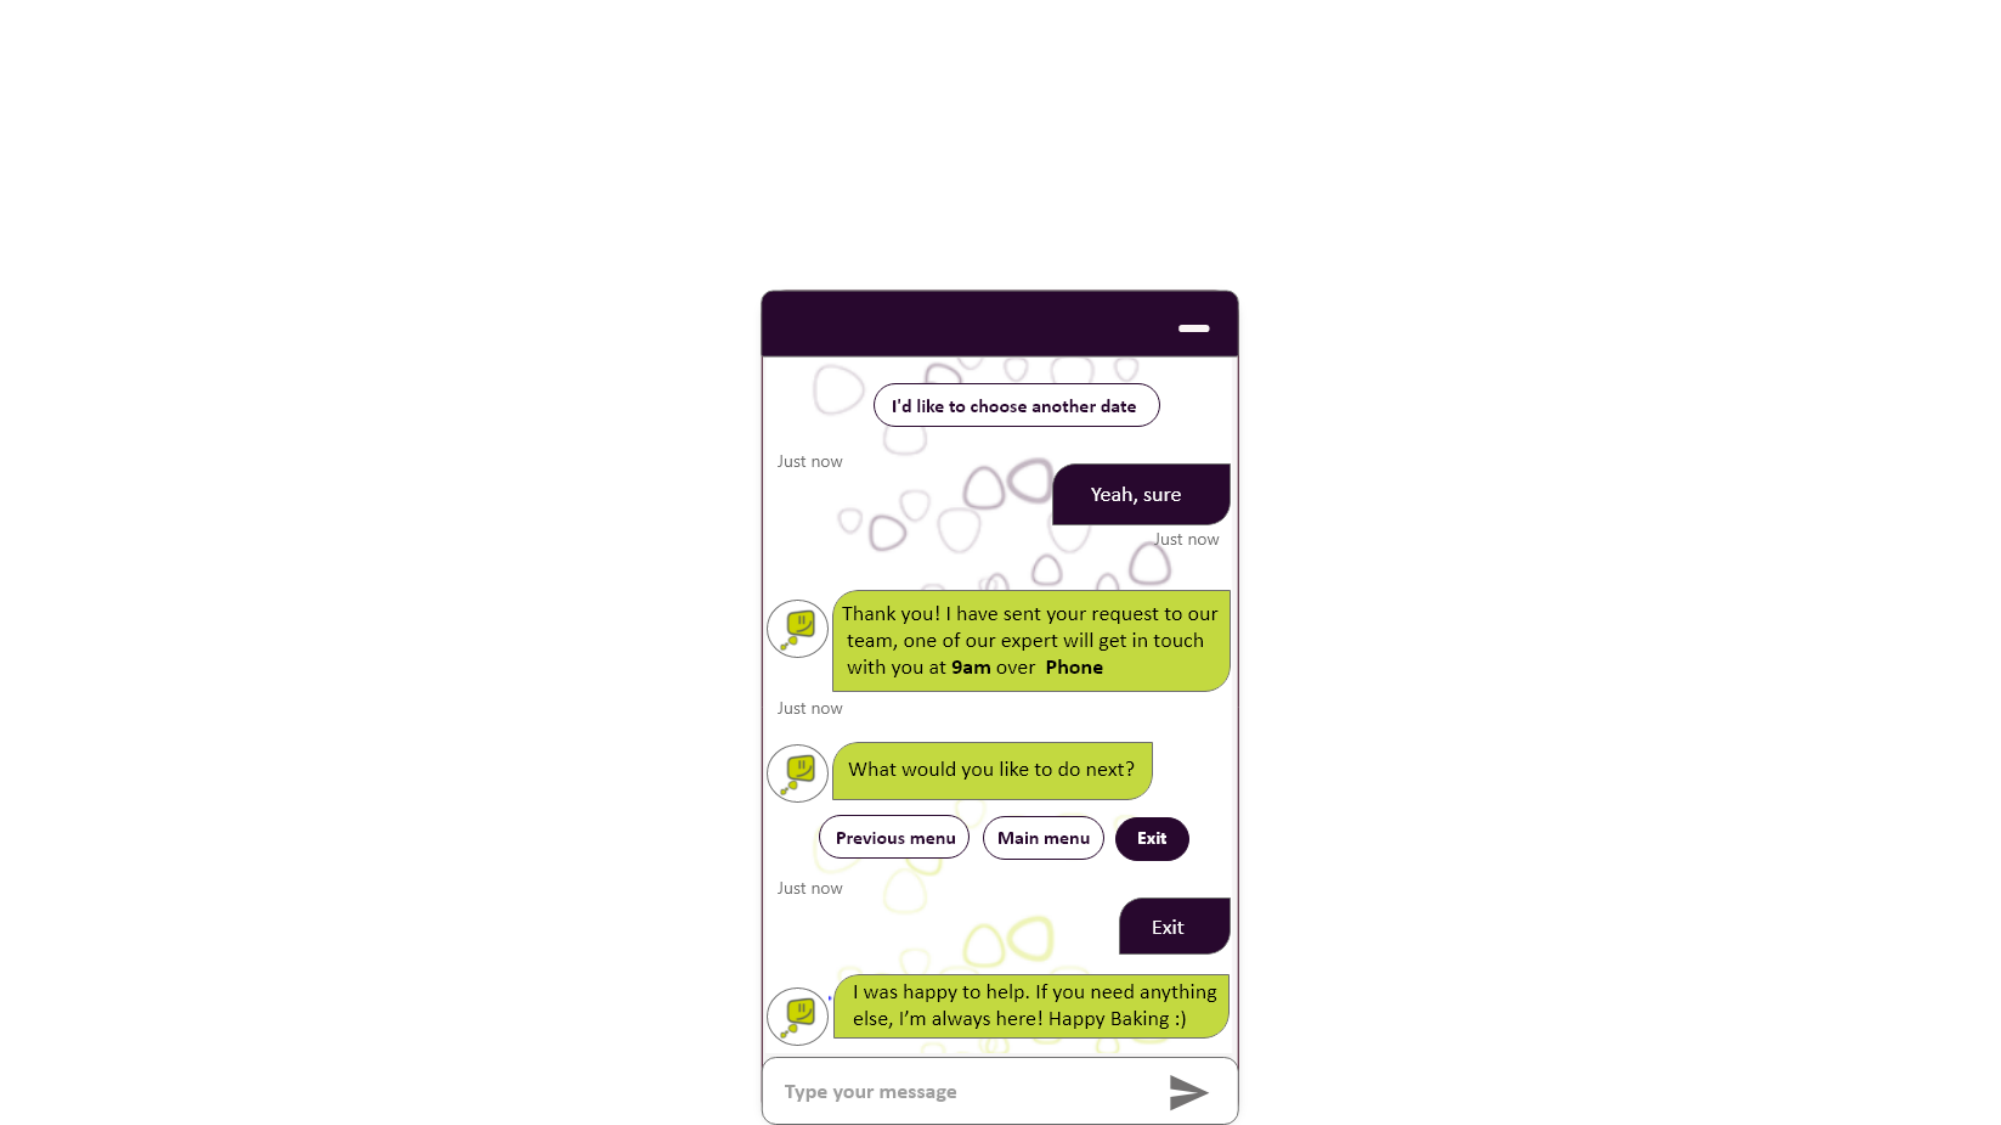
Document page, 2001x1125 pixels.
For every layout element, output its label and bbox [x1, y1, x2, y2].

picture [739, 0, 1260, 1125]
